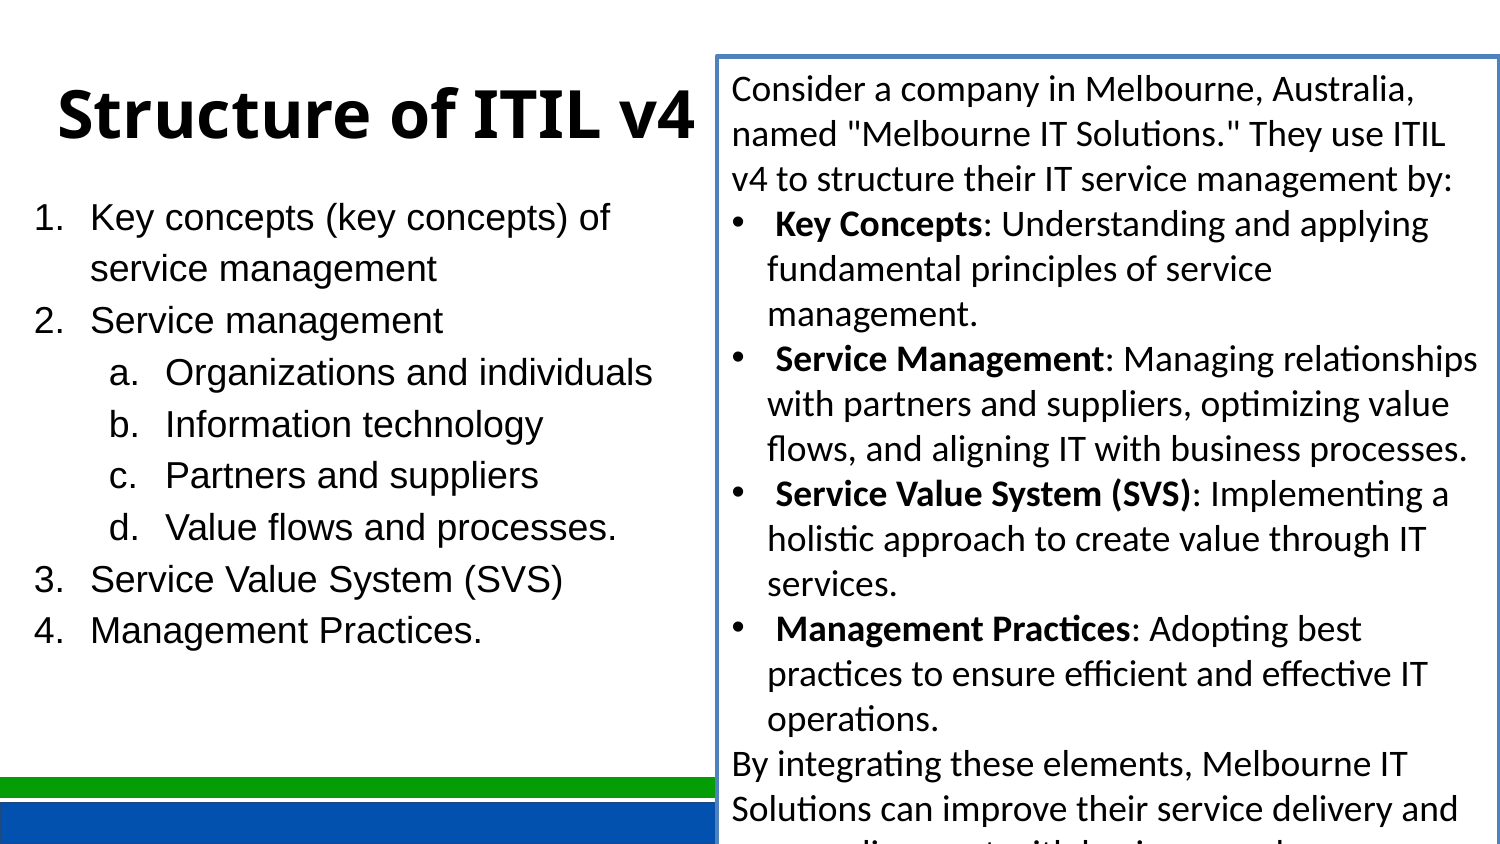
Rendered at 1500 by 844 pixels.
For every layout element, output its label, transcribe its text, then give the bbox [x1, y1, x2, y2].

text_box Consider a company in Melbourne, Australia, named "Melbourne IT Solutions." They use ITIL v4 to structure their IT service management by: Key Concepts: Understanding and applying fundamental principles of service management. Service Management: Managing relationships with partners and suppliers, optimizing value flows, and aligning IT with business processes. Service Value System (SVS): Implementing a holistic approach to create value through IT services. Management Practices: Adopting best practices to ensure efficient and effective IT operations. By integrating these elements, Melbourne IT Solutions can improve their service delivery and ensure alignment with business goals. [716, 56, 1500, 844]
text_box [0, 803, 716, 844]
text_box [0, 777, 716, 798]
text_box Key concepts (key concepts) of service management Service management Organizations and individuals Information technology Partners and suppliers Value flows and processes. Service Value System (SVS) Management Practices. [0, 170, 716, 667]
text_box Structure of ITIL v4 [57, 56, 716, 153]
